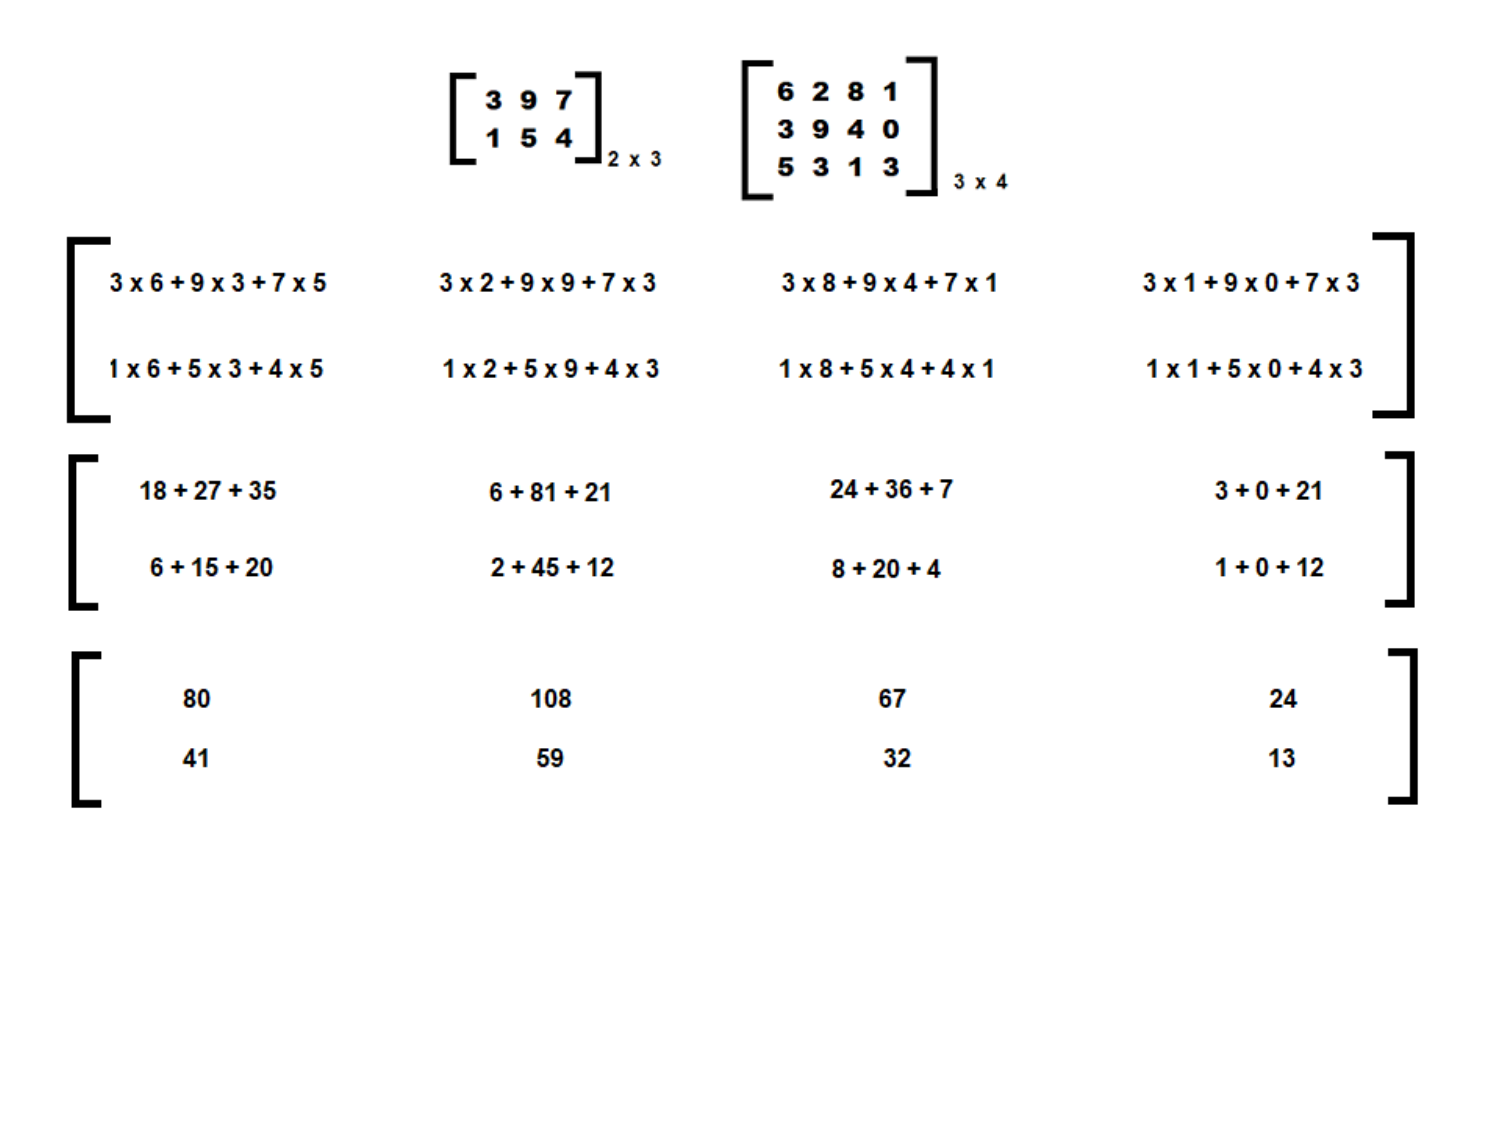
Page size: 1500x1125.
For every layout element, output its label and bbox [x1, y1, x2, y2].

picture [49, 37, 1429, 819]
